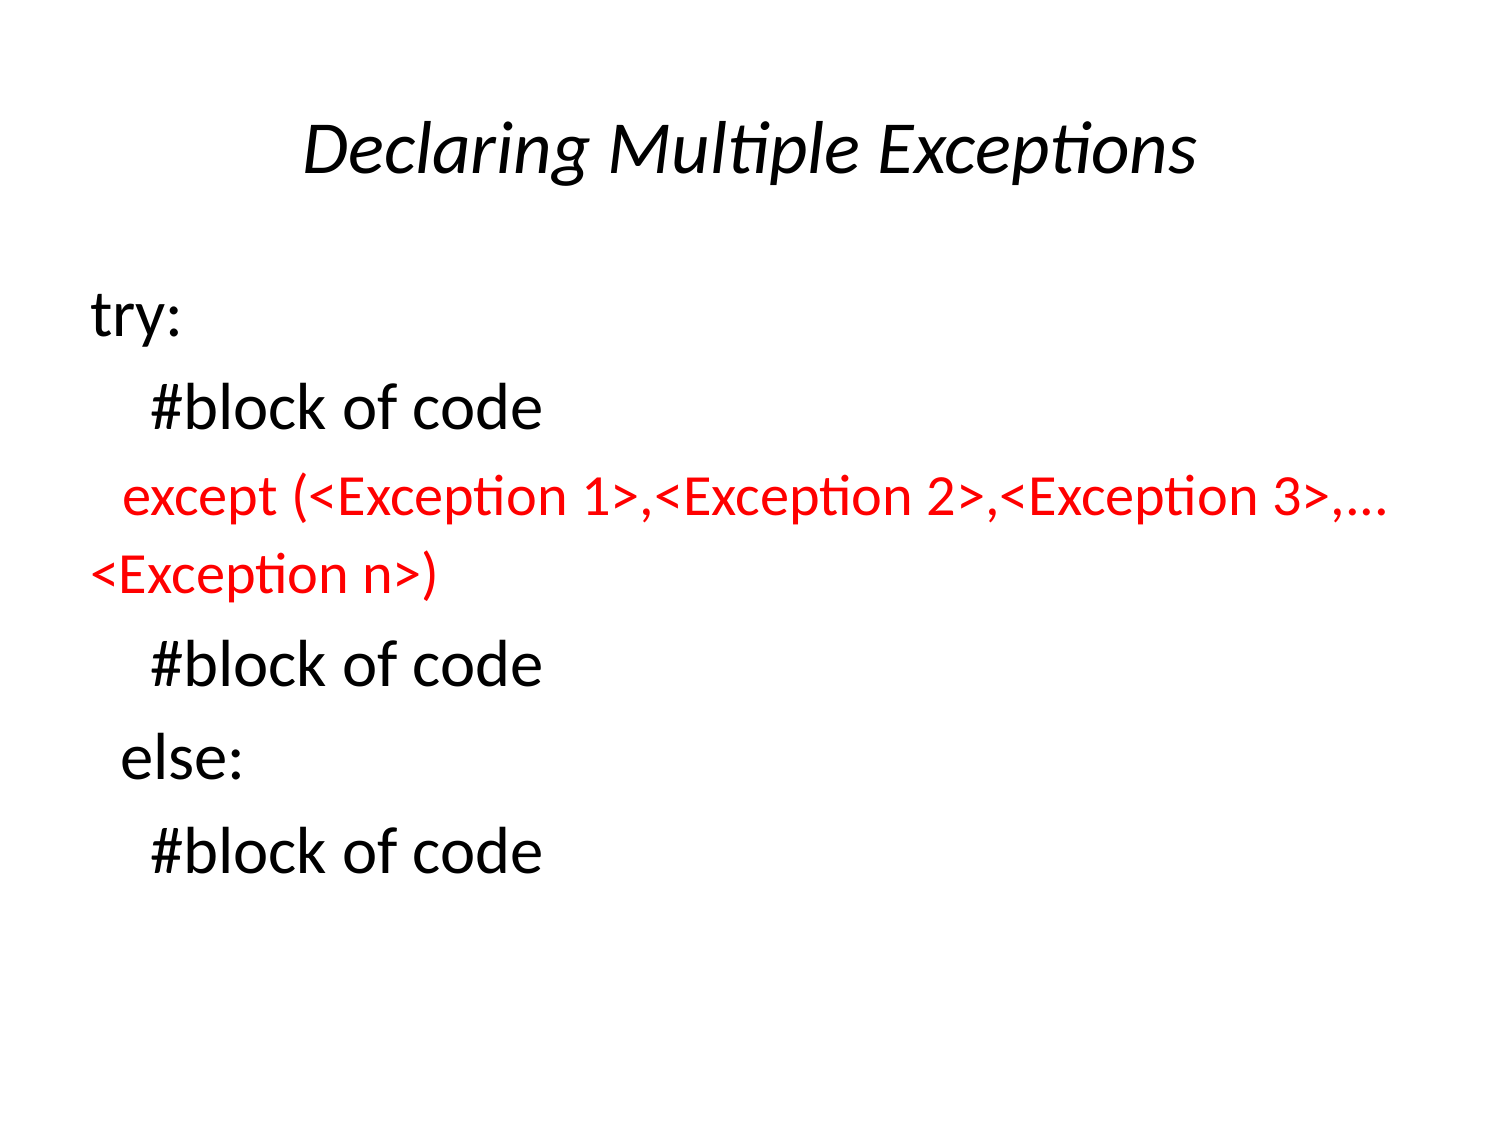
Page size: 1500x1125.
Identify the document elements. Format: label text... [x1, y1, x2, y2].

title Declaring Multiple Exceptions [75, 45, 1425, 233]
list try: #block of code except (<Exception 1>,<Exception 2>,<Exception 3>,...<Exception n>) #block of code else: #block of code [75, 262, 1425, 1005]
